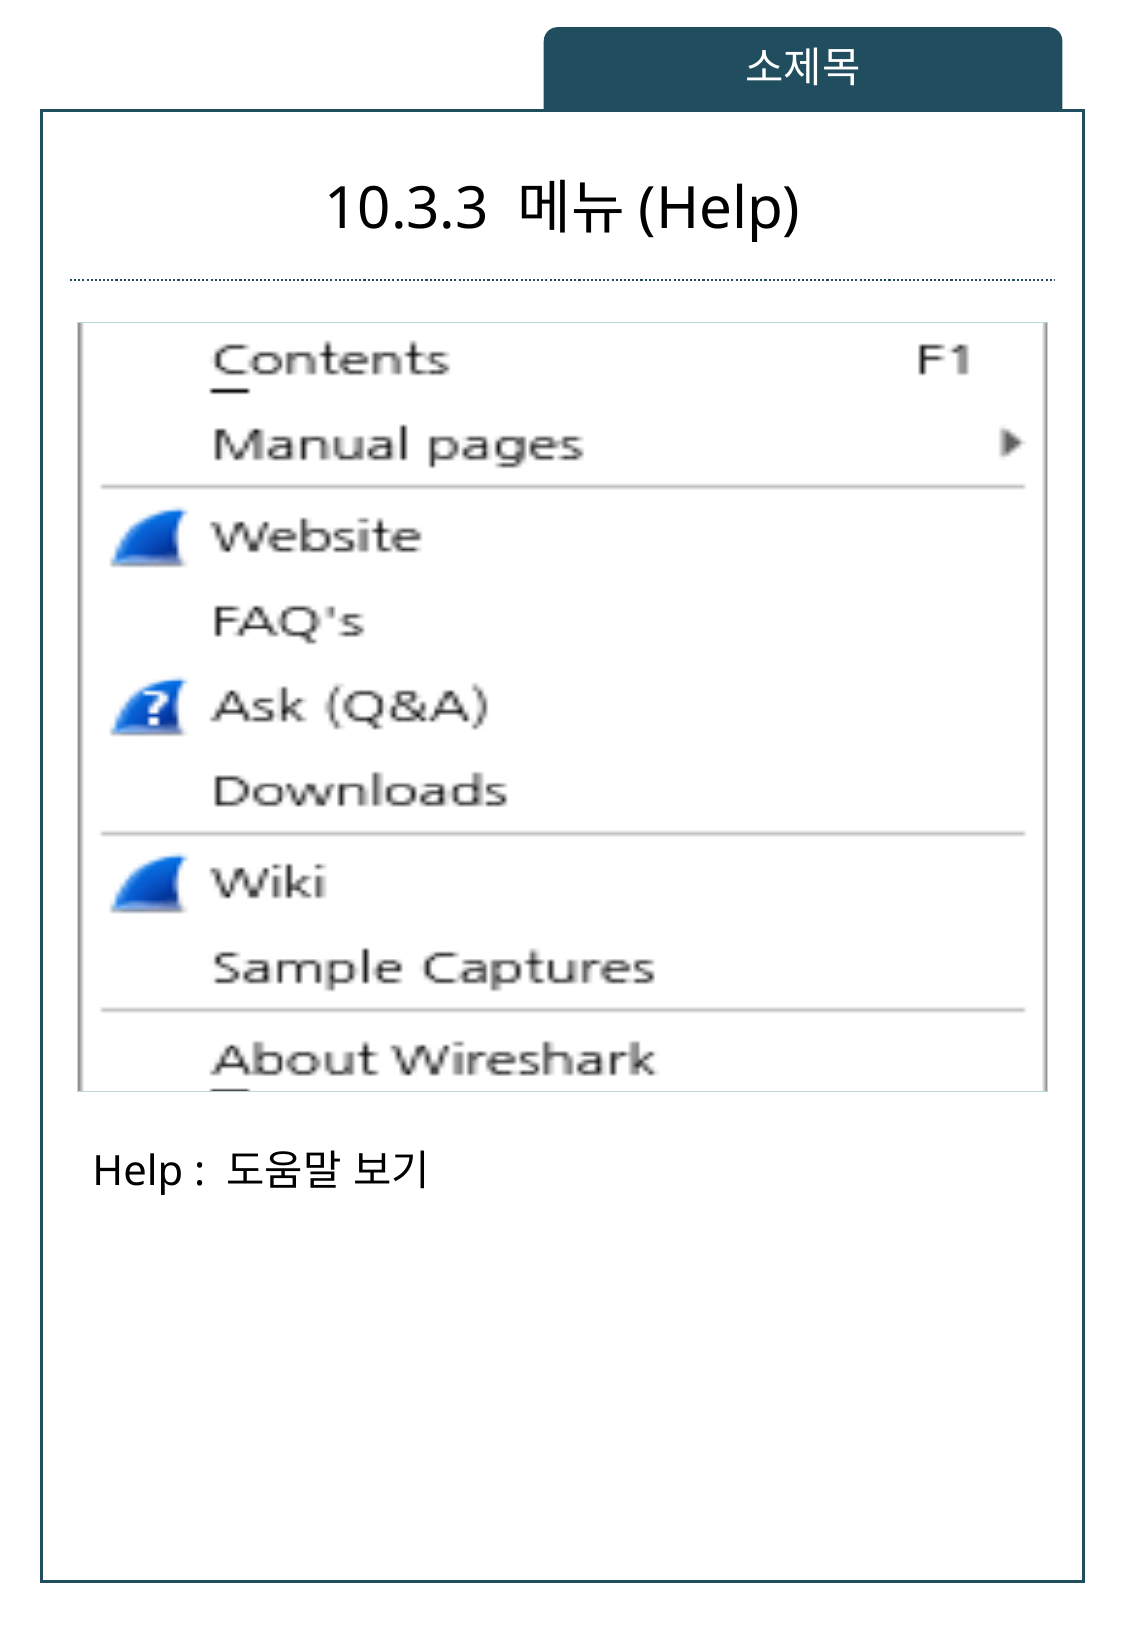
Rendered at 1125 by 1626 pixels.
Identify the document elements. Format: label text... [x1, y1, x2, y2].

text_box [41, 109, 1084, 1582]
text_box [542, 26, 1064, 112]
title 10.3.3 메뉴(Help) [77, 152, 1048, 267]
list Help : 도움말 보기 [77, 1142, 1048, 1515]
text_box 소제목 [560, 35, 1046, 103]
picture [77, 322, 1048, 1092]
